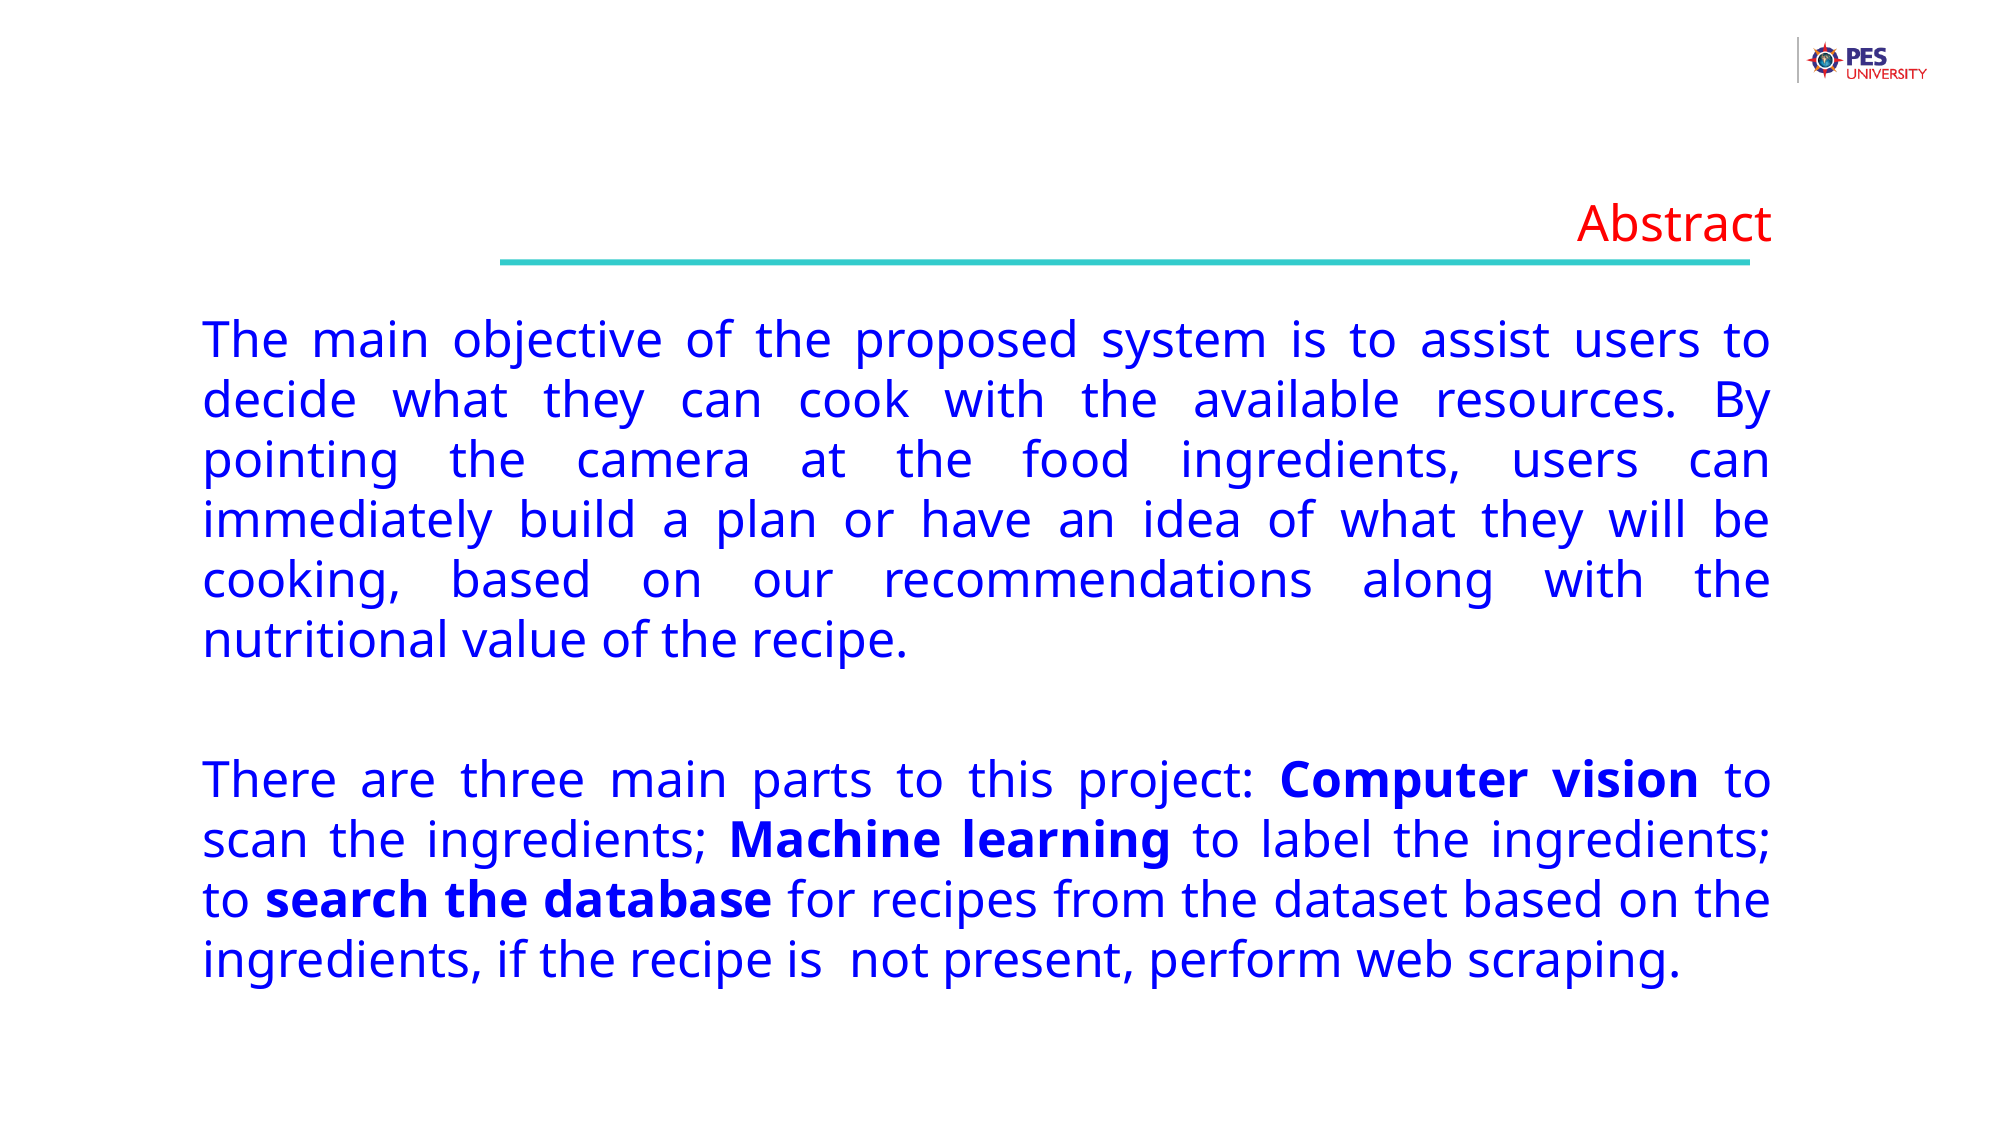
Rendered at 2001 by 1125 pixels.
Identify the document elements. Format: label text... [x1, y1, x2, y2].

picture [1806, 41, 1927, 79]
text_box [500, 259, 1750, 266]
text_box Abstract [724, 183, 1788, 259]
text_box The main objective of the proposed system is to assist users to decide what they can cook with the available resources. By pointing the camera at the food ingredients, users can immediately build a plan or have an idea of what they will be cooking, based on our recommendations along with the nutritional value of the recipe. There are three main parts to this project: Computer vision to scan the ingredients; Machine learning to label the ingredients; to search the database for recipes from the dataset based on the ingredients, if the recipe is not present, perform web scraping. [112, 299, 1788, 988]
